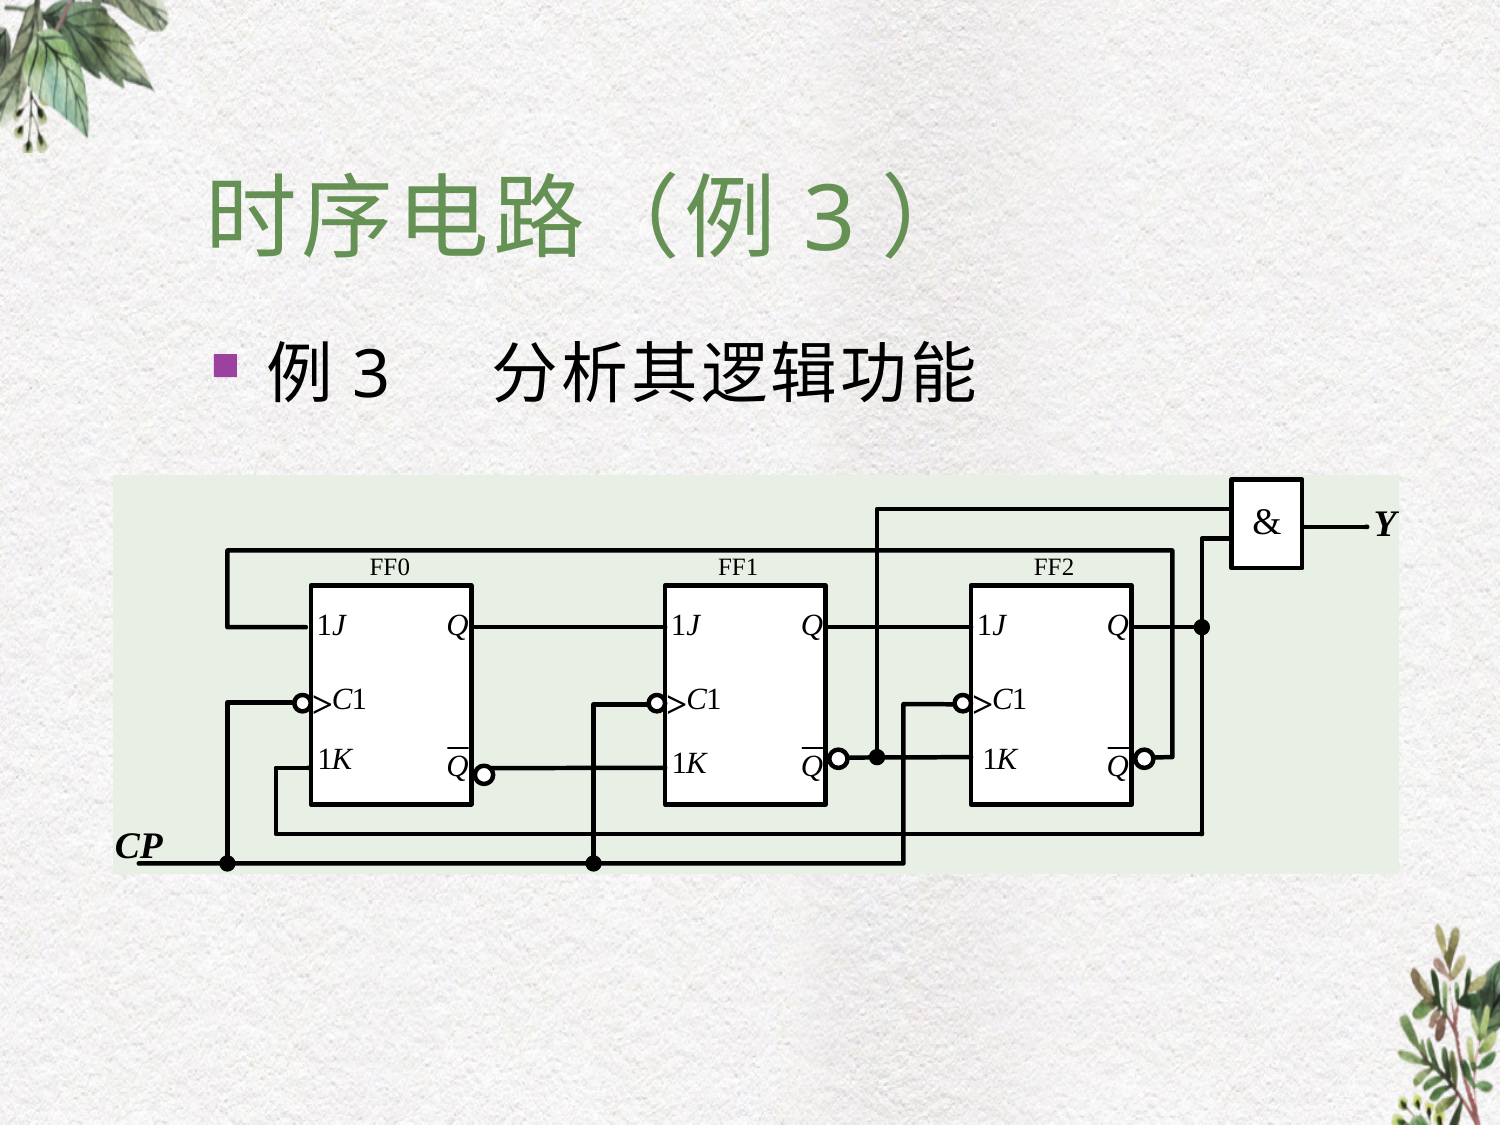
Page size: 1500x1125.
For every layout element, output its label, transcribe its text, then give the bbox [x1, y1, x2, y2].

picture [0, 0, 1500, 1125]
title 时序电路（例3） [188, 35, 1468, 275]
list 例3 分析其逻辑功能 [193, 331, 1469, 1006]
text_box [112, 474, 1399, 874]
